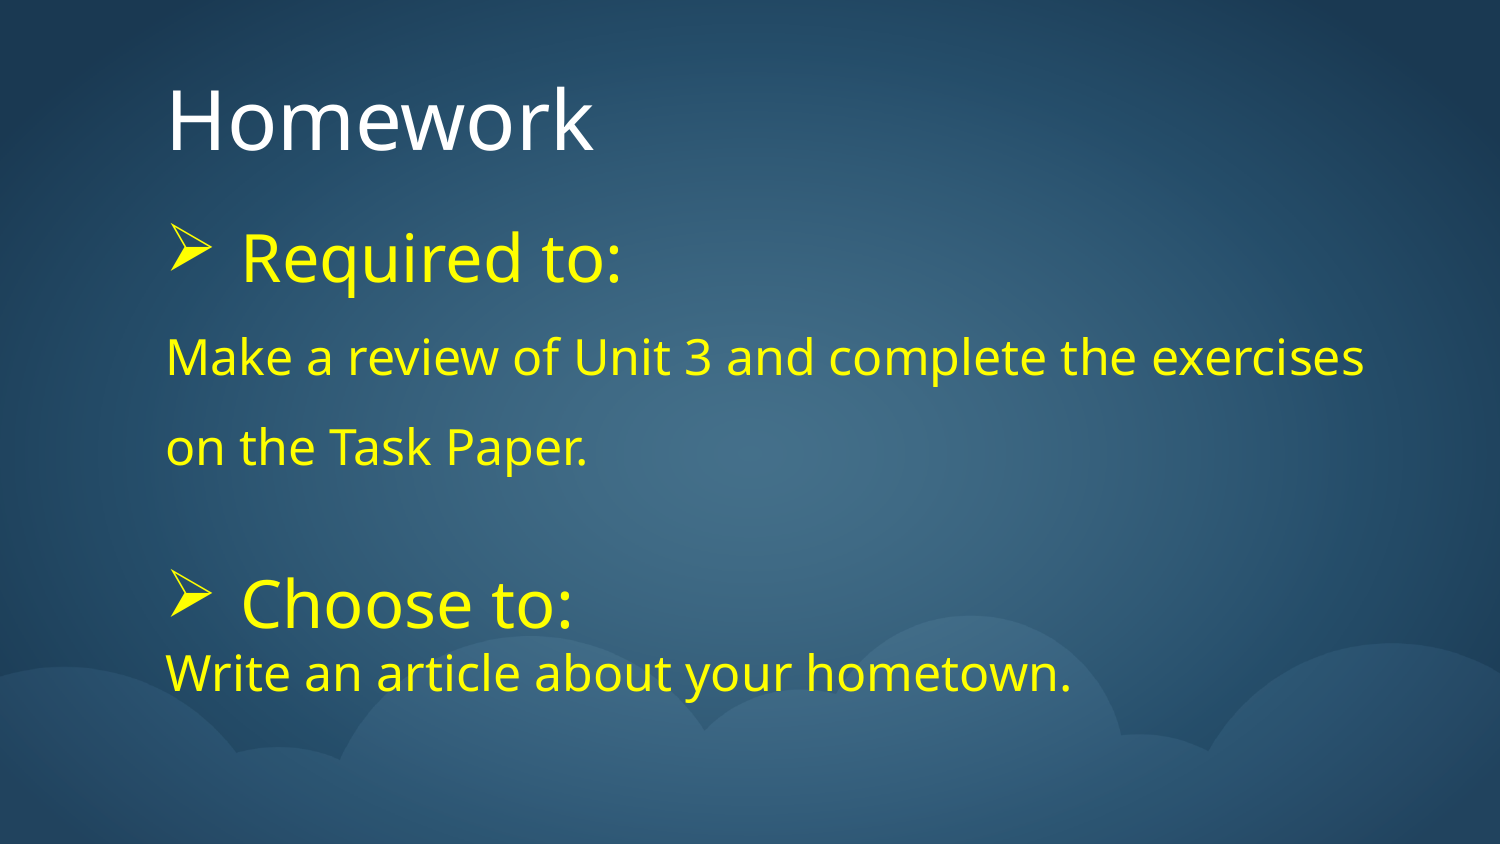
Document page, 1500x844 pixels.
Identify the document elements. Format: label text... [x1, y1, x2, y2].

picture [0, 0, 1500, 844]
text_box Choose to: Write an article about your hometown. [150, 514, 1390, 710]
text_box Required to: Make a review of Unit 3 and complete the exercises on the Task Paper. [150, 208, 1390, 483]
text_box Homework [150, 60, 1139, 175]
